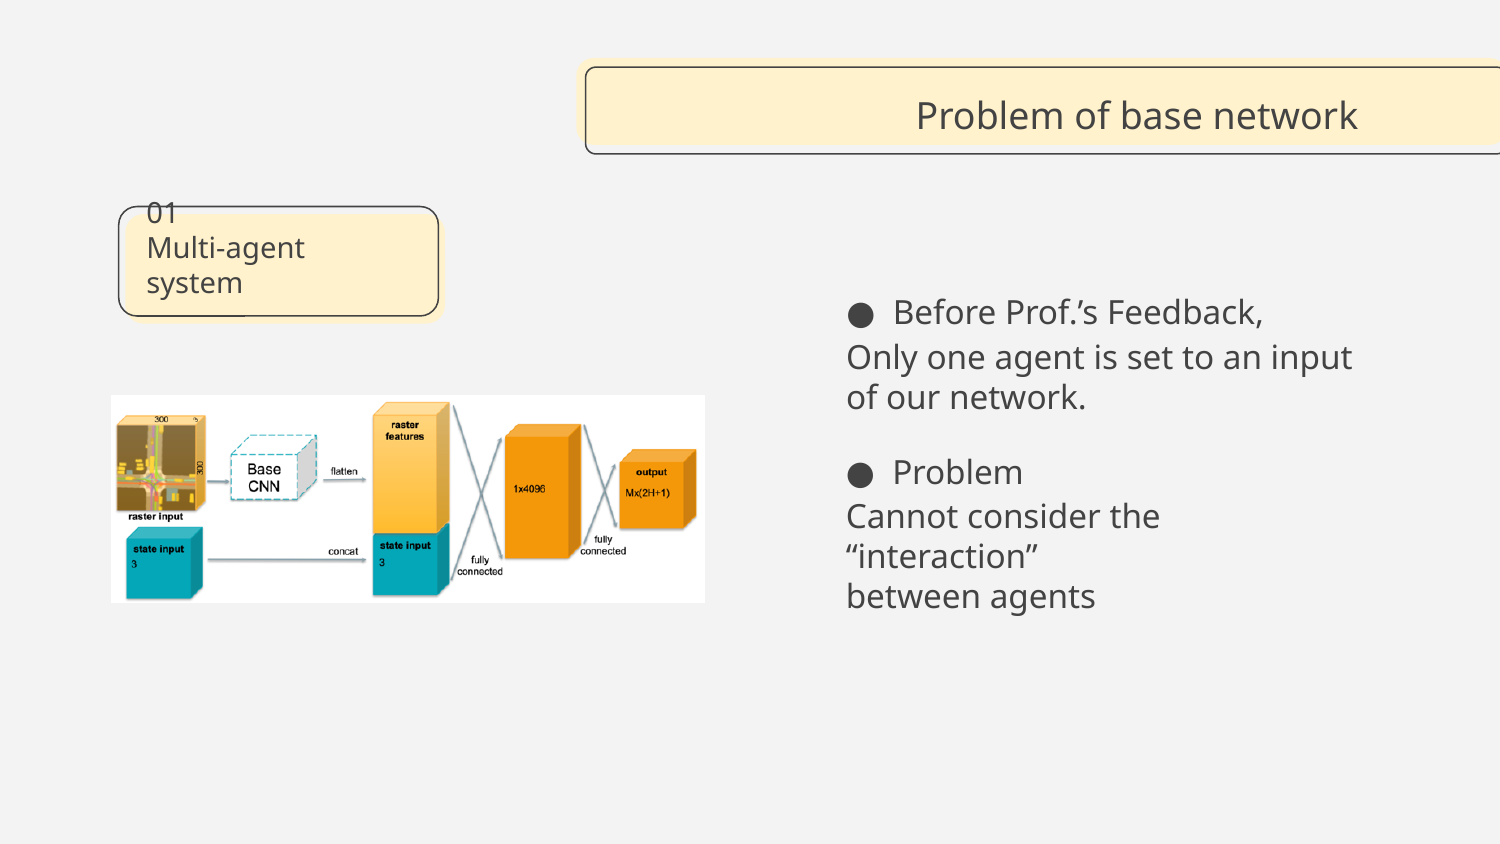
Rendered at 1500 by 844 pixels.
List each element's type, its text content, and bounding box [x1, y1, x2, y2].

picture [110, 394, 705, 603]
text_box ● Problem [830, 436, 1334, 480]
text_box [118, 206, 446, 324]
text_box Problem of base network [849, 75, 1374, 154]
text_box Cannot consider the “interaction” between agents [830, 480, 1334, 575]
text_box Only one agent is set to an input of our network. [830, 320, 1393, 416]
text_box ● Before Prof.’s Feedback, [831, 276, 1335, 356]
